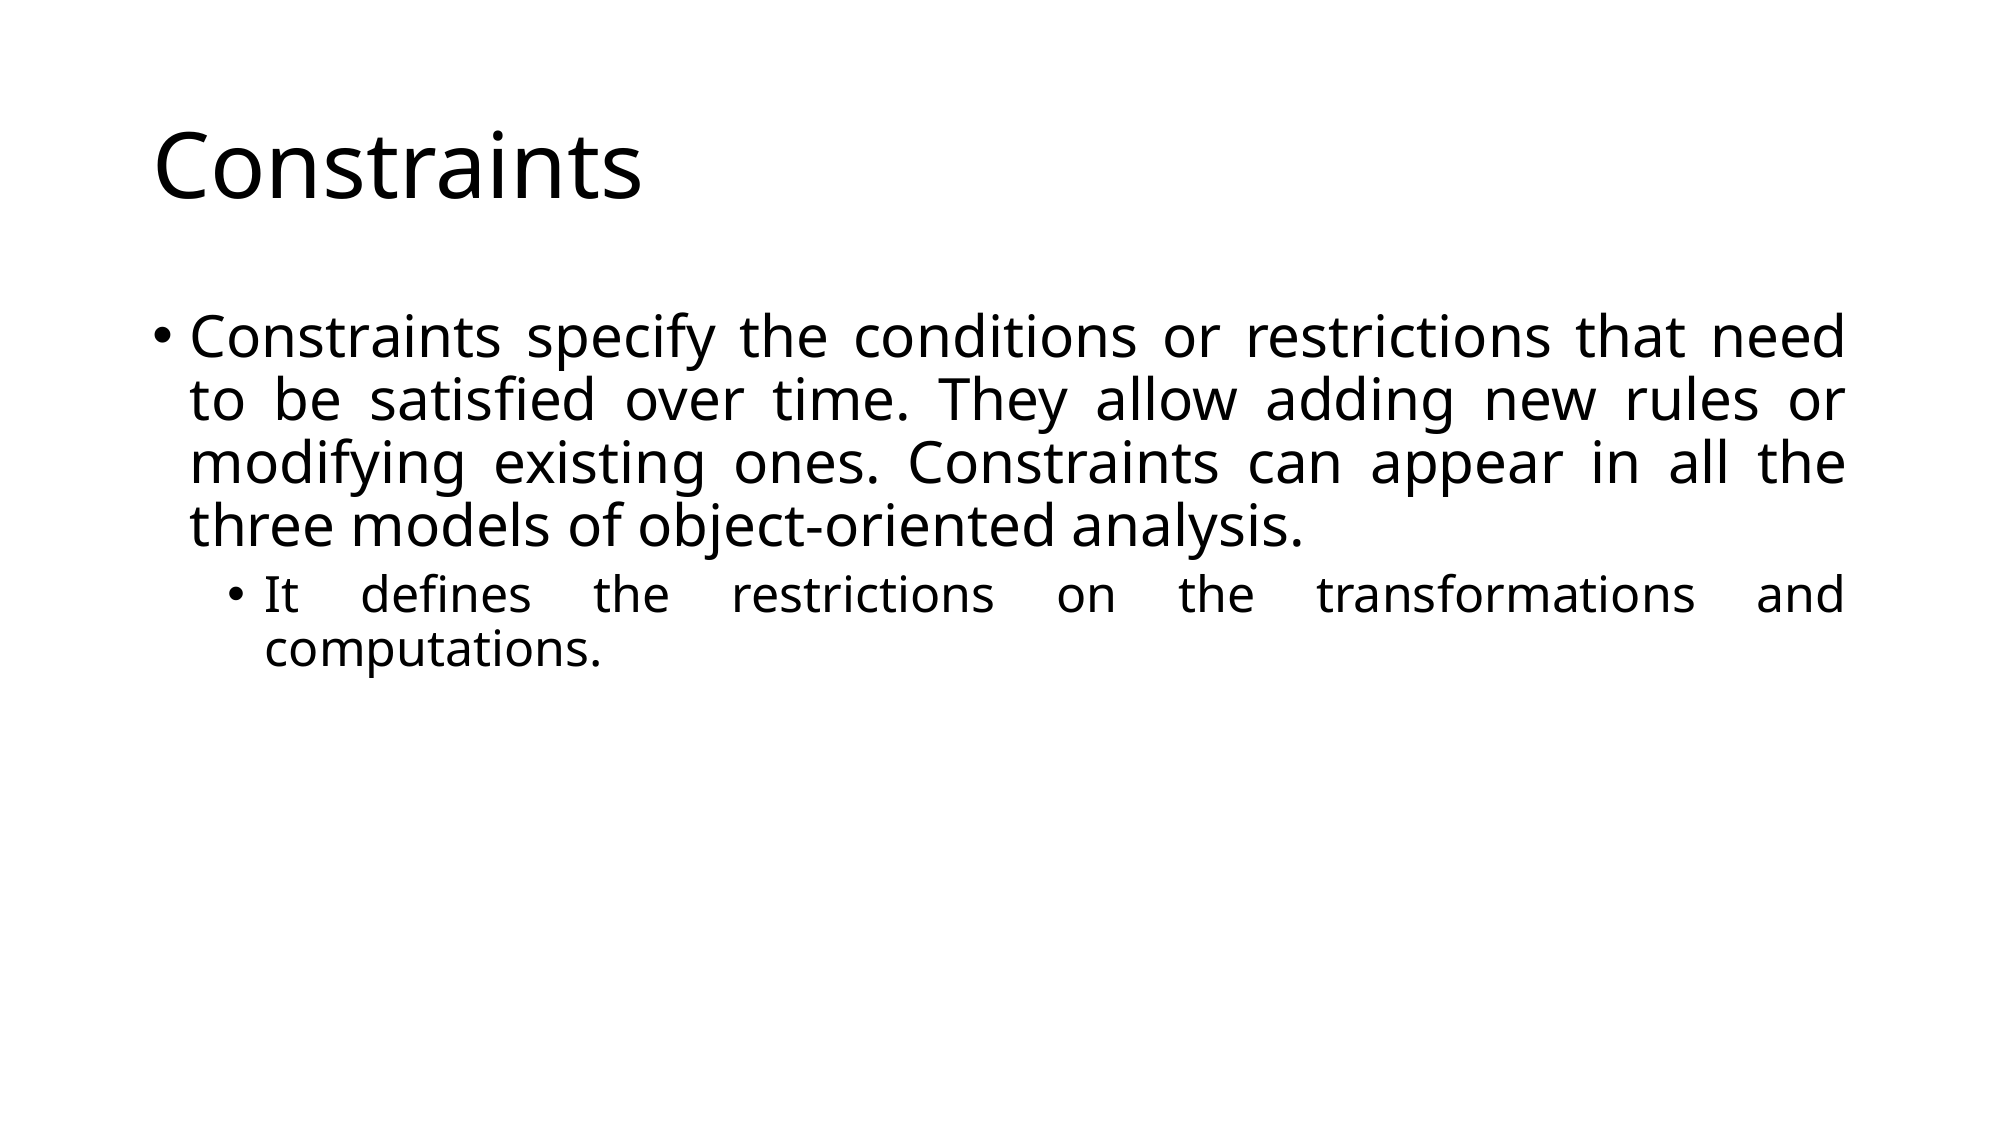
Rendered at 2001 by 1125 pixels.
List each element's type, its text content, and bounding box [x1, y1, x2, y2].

list Constraints specify the conditions or restrictions that need to be satisfied over time. They allow adding new rules or modifying existing ones. Constraints can appear in all the three models of object-oriented analysis. It defines the restrictions on the transformations and computations. [137, 299, 1863, 1014]
title Constraints [137, 59, 1863, 278]
